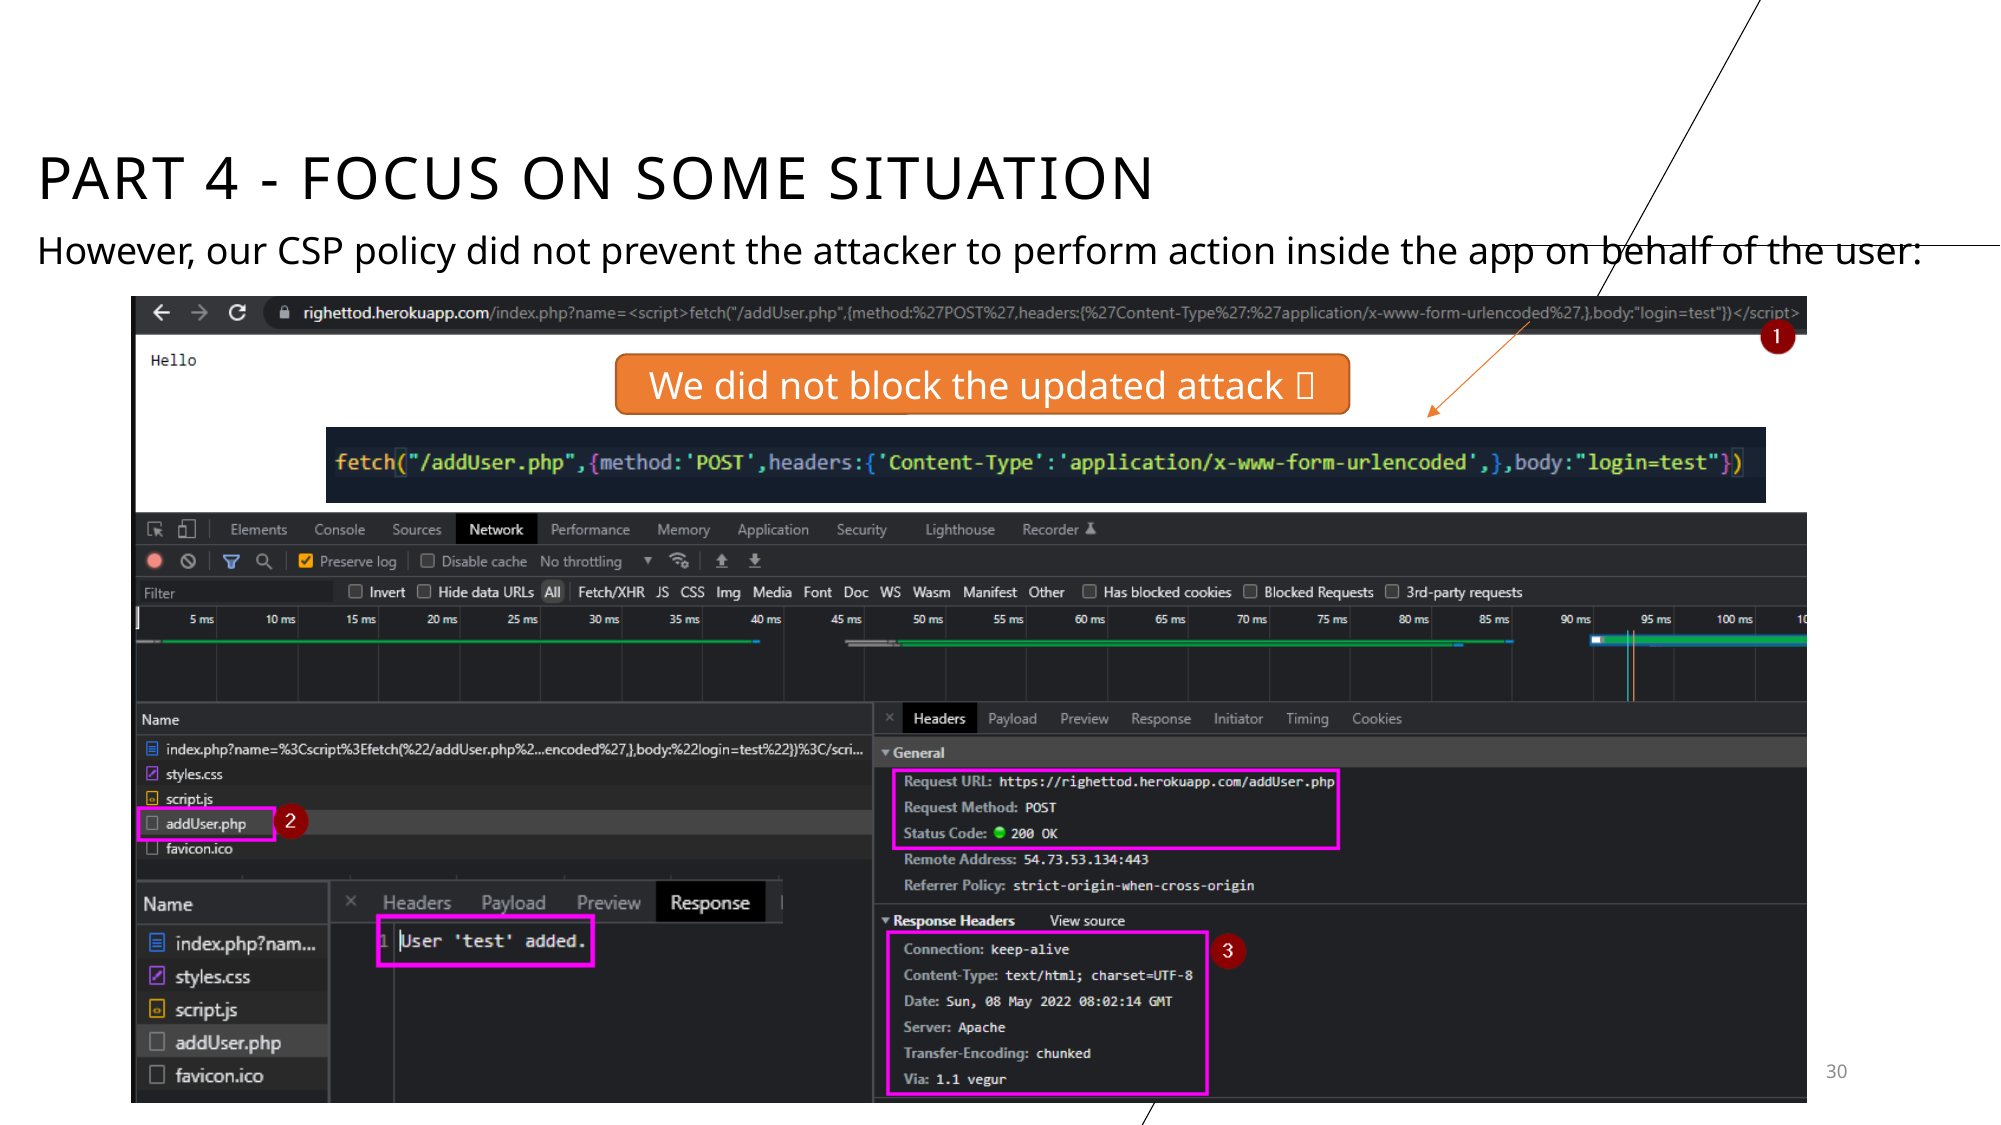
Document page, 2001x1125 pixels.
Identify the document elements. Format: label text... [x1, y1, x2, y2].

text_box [1426, 321, 1530, 418]
text_box However, our CSP policy did not prevent the attacker to perform action inside the app on behalf of the user: [22, 219, 1944, 280]
picture [131, 296, 1807, 1103]
slide_number 30 [1807, 1042, 1863, 1103]
title Part 4 - Focus on some situation [22, 22, 1944, 219]
